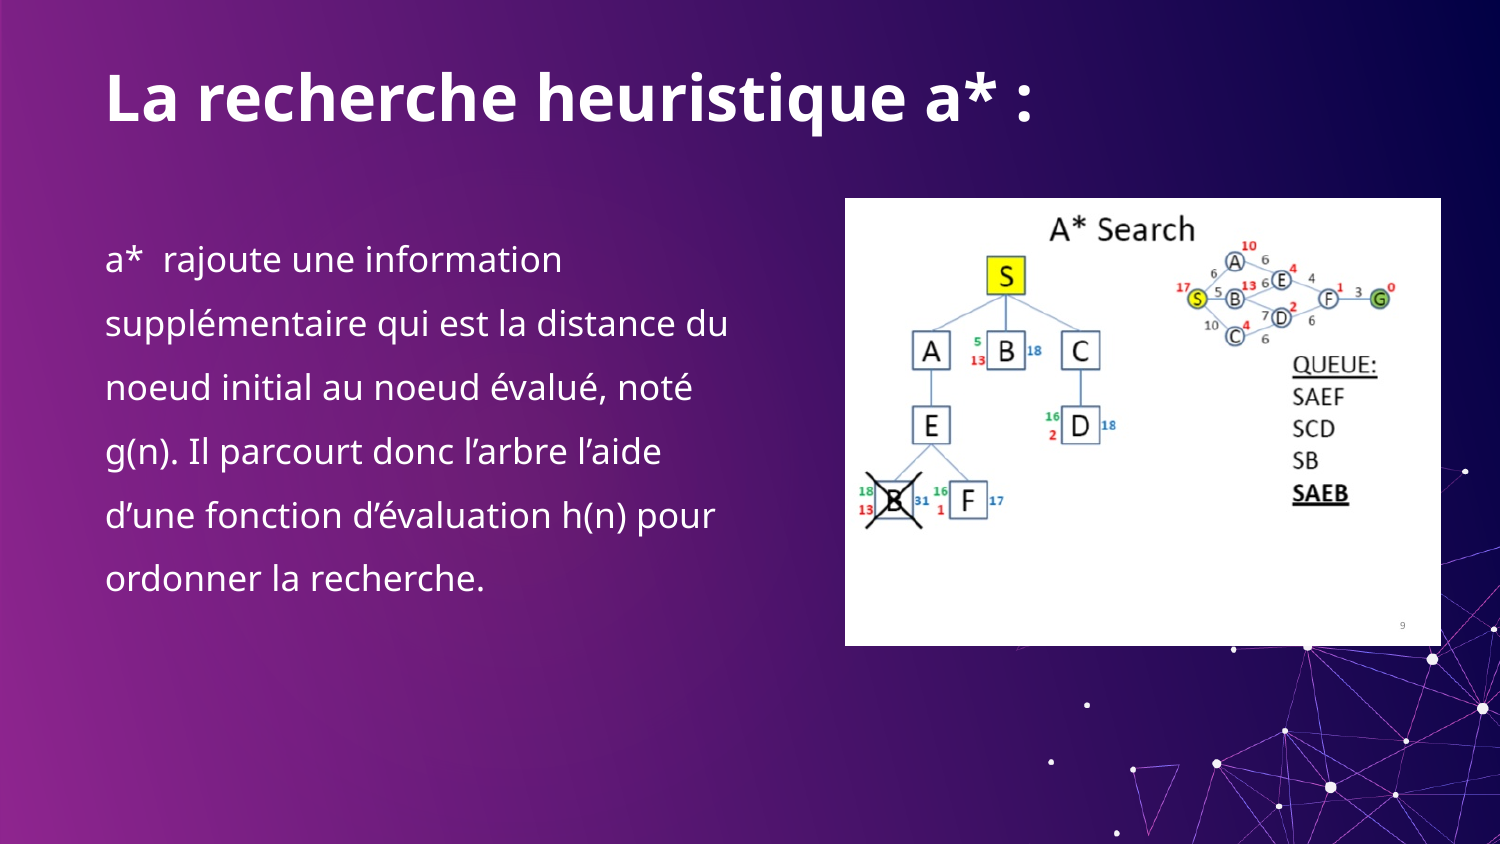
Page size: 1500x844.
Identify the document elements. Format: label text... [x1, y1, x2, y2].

picture [0, 0, 1500, 844]
text_box a* rajoute une information supplémentaire qui est la distance du noeud initial au noeud évalué, noté g(n). Il parcourt donc l’arbre l’aide d’une fonction d’évaluation h(n) pour ordonner la recherche. [89, 201, 769, 771]
title La recherche heuristique a* : [89, 42, 1251, 198]
